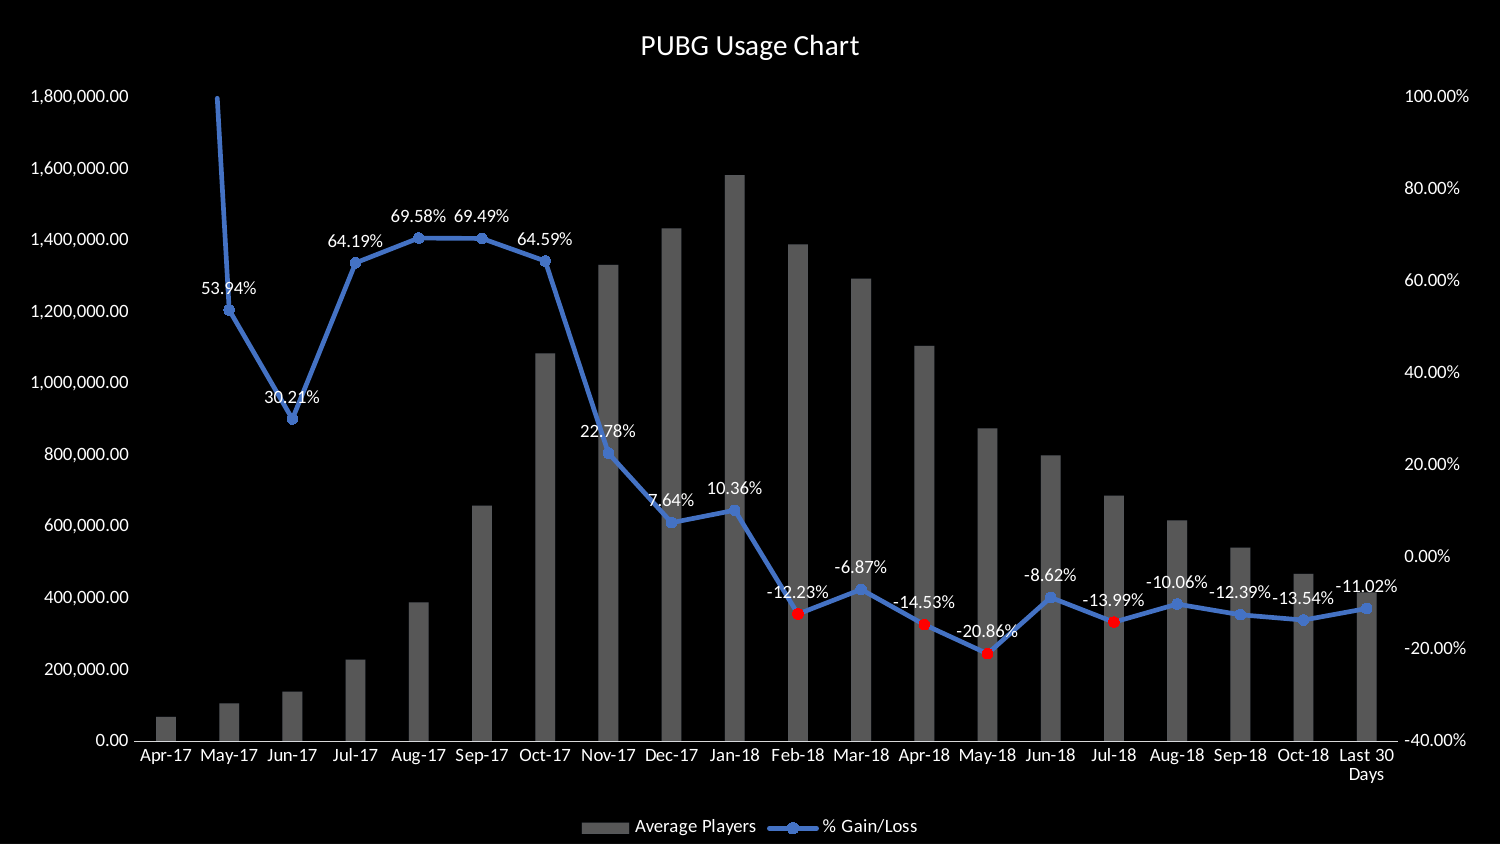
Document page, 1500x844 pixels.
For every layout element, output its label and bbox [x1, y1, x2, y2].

chart [0, 0, 1500, 844]
